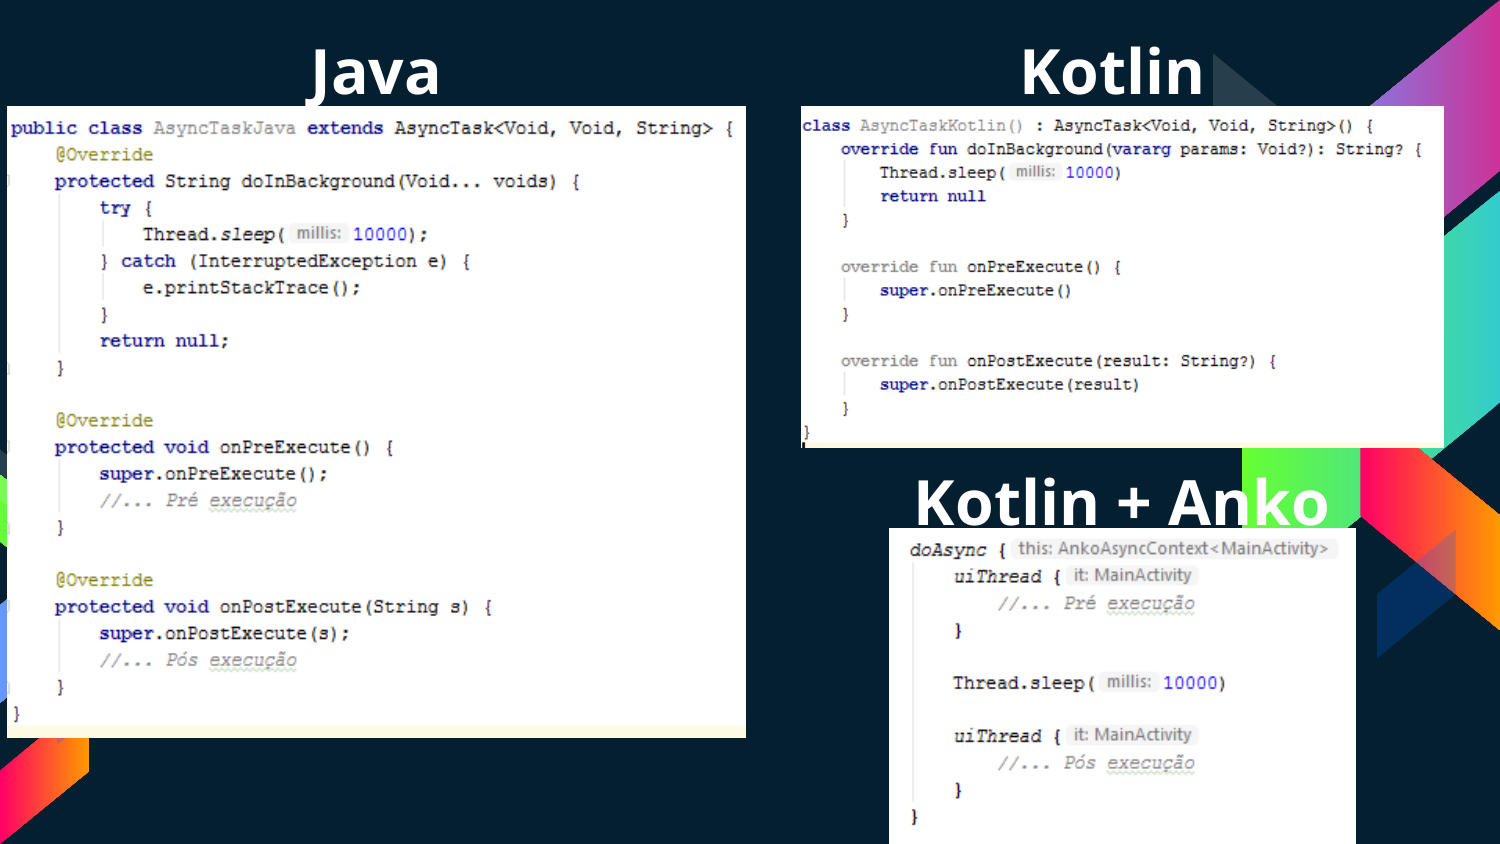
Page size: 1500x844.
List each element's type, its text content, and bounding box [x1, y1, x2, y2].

text_box Kotlin + Anko [853, 457, 1391, 553]
text_box Kotlin [844, 17, 1381, 104]
picture [800, 105, 1444, 449]
picture [889, 527, 1356, 844]
picture [7, 105, 746, 738]
text_box Java [145, 17, 607, 104]
